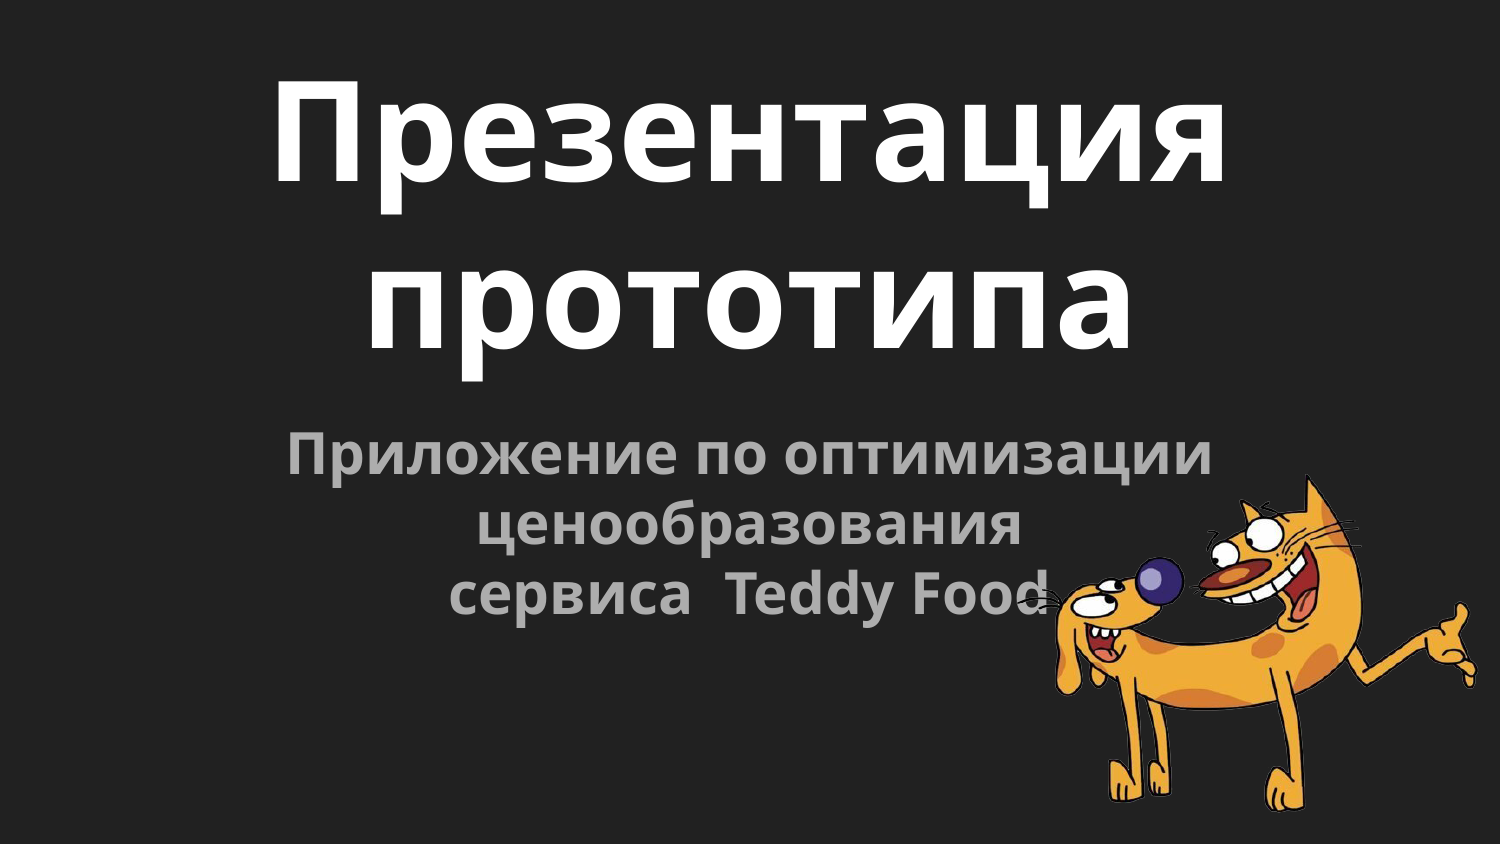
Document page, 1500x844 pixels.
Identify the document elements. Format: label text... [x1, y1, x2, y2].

title Презентация прототипа [51, 122, 1449, 392]
subtitle Приложение по оптимизации ценообразования сервиса Teddy Food [51, 401, 1449, 497]
picture [997, 447, 1500, 839]
